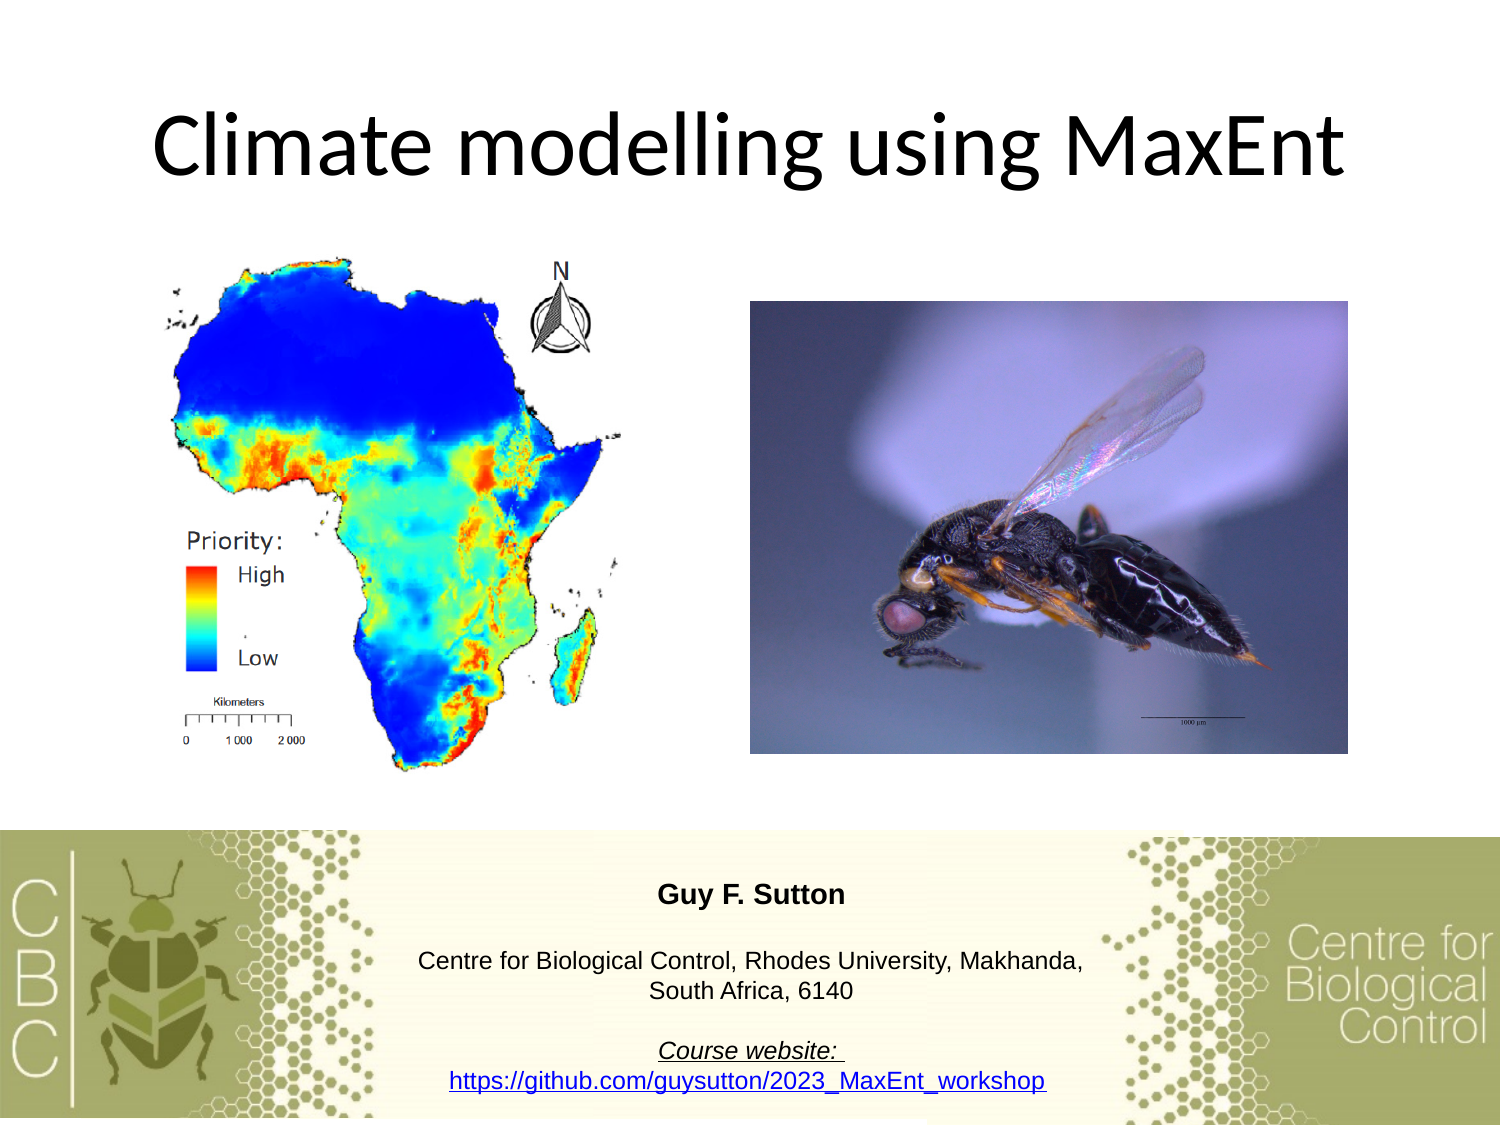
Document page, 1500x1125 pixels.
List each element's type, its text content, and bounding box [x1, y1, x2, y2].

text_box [0, 830, 1500, 1125]
title Climate modelling using MaxEnt [75, 45, 1425, 233]
picture [152, 239, 627, 778]
picture [749, 300, 1348, 754]
